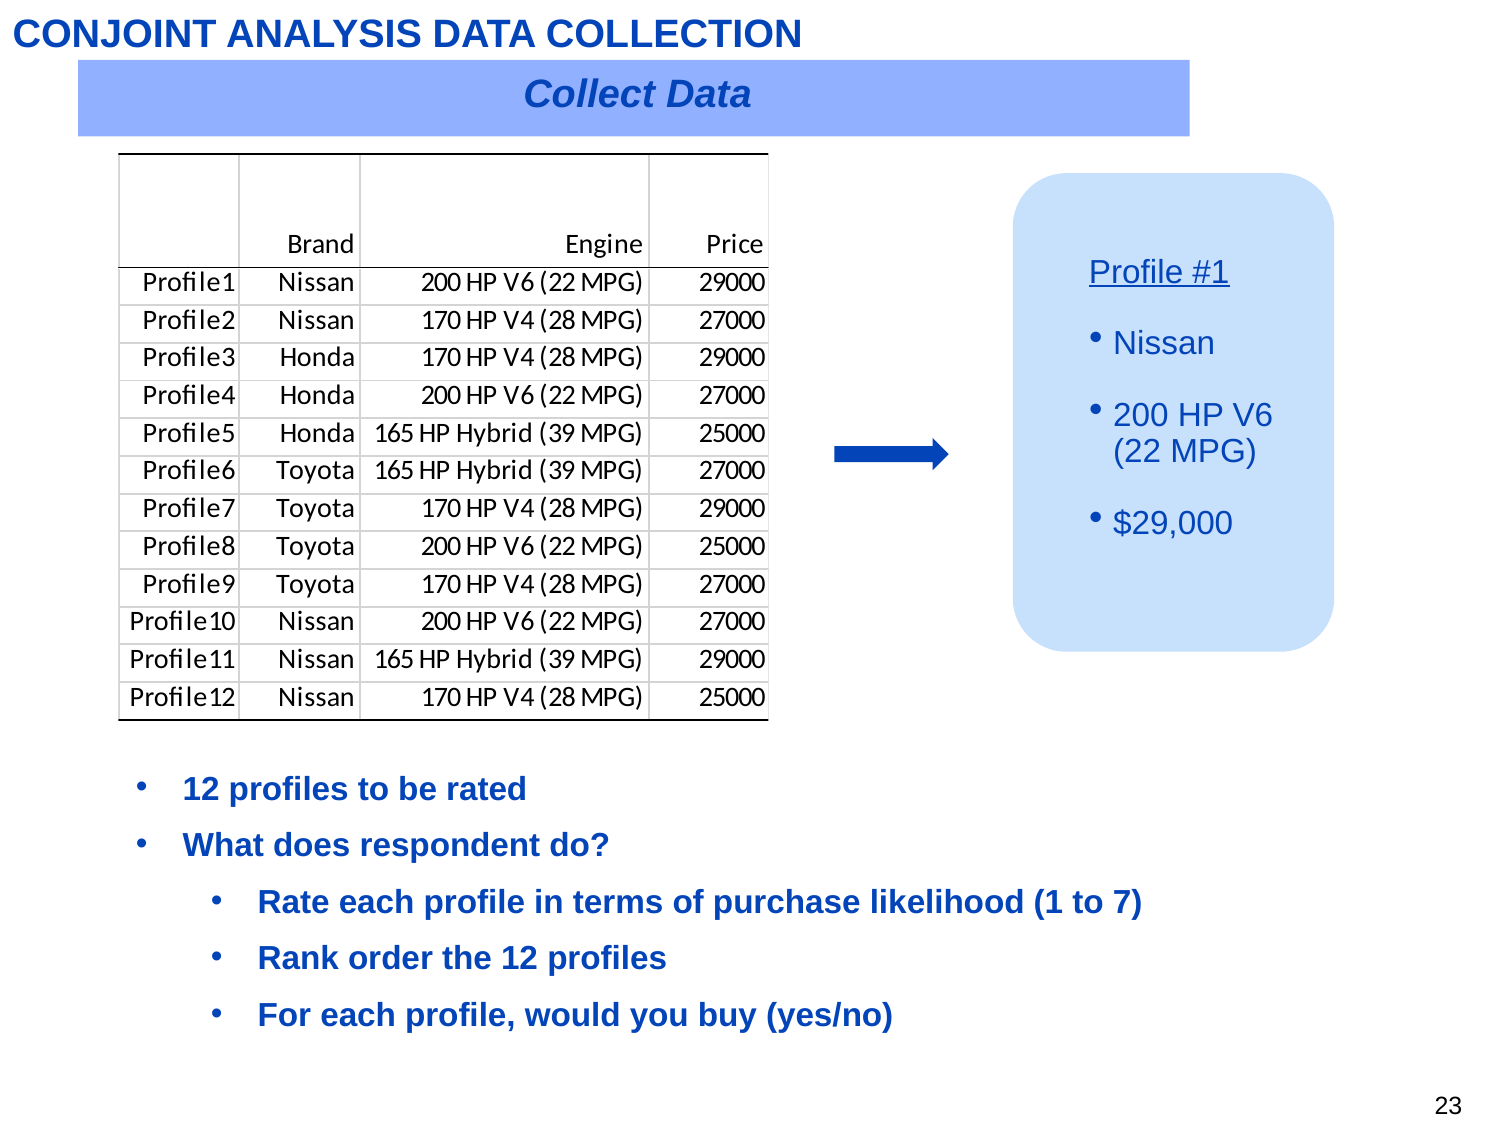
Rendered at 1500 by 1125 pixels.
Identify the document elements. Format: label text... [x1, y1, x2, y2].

title CONJOINT ANALYSIS DATA COLLECTION [12, 7, 1456, 57]
text_box [834, 438, 949, 471]
text_box [78, 59, 1190, 137]
text_box Profile #1 Nissan 200 HP V6 (22 MPG) $29,000 [1088, 254, 1320, 542]
text_box Collect Data [104, 68, 1171, 116]
text_box [1012, 173, 1335, 652]
slide_number 22 [1149, 1089, 1463, 1121]
text_box 12 profiles to be rated What does respondent do? Rate each profile in terms of purchase likelihood (1 to 7) Rank order the 12 profiles For each profile, would you buy (yes/no) [121, 759, 1347, 1041]
picture [118, 153, 771, 723]
